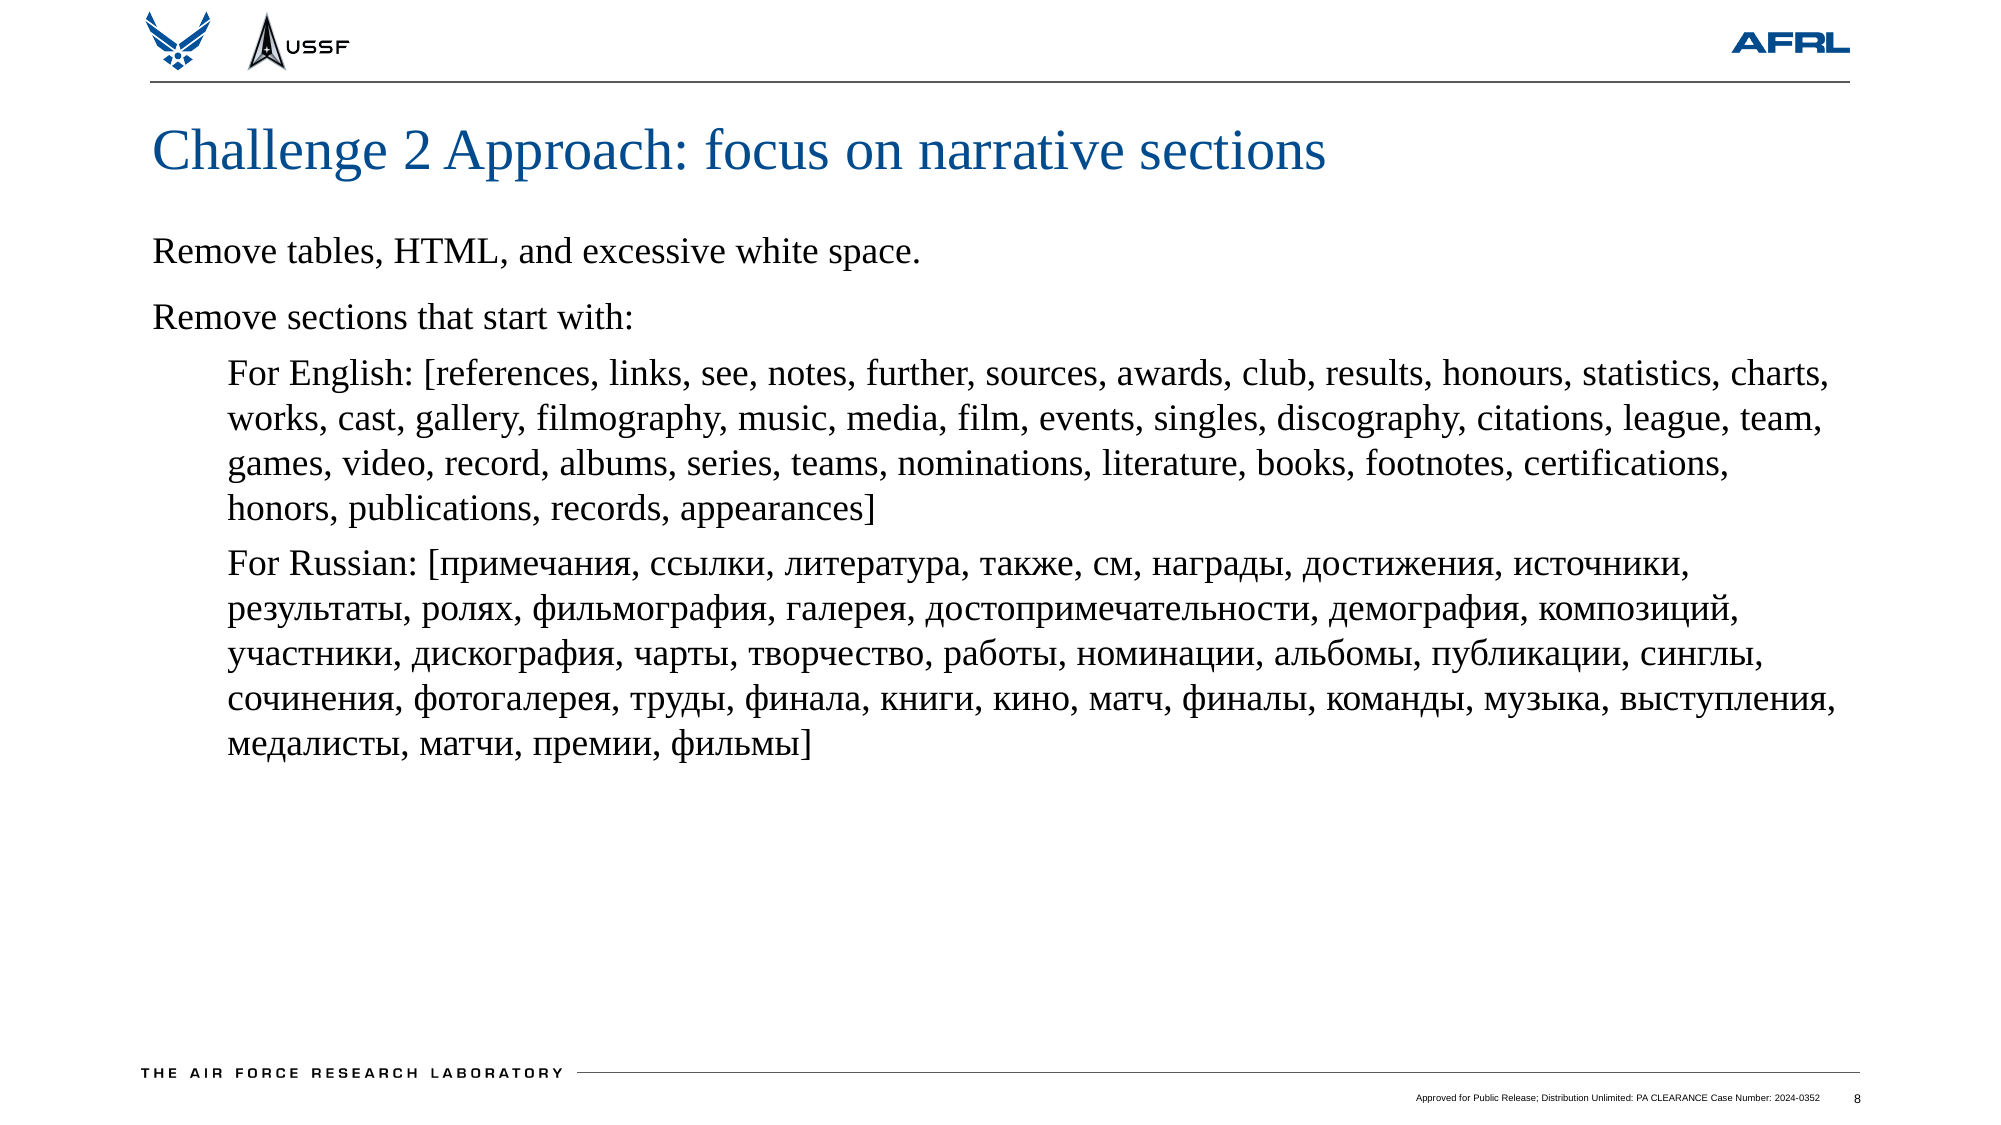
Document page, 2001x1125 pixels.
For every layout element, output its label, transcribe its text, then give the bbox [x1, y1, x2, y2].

list Remove tables, HTML, and excessive white space. Remove sections that start with: For English: [references, links, see, notes, further, sources, awards, club, results, honours, statistics, charts, works, cast, gallery, filmography, music, media, film, events, singles, discography, citations, league, team, games, video, record, albums, series, teams, nominations, literature, books, footnotes, certifications, honors, publications, records, appearances] For Russian: [примечания, ссылки, литература, также, см, награды, достижения, источники, результаты, ролях, фильмография, галерея, достопримечательности, демография, композиций, участники, дискография, чарты, творчество, работы, номинации, альбомы, публикации, синглы, сочинения, фотогалерея, труды, финала, книги, кино, матч, финалы, команды, музыка, выступления, медалисты, матчи, премии, фильмы] [137, 219, 1863, 1043]
picture [144, 11, 212, 73]
list Approved for Public Release; Distribution Unlimited: PA CLEARANCE Case Number: 2024-0352 [1289, 1086, 1835, 1111]
picture [247, 11, 350, 71]
picture [141, 1068, 562, 1078]
title Challenge 2 Approach: focus on narrative sections [137, 98, 1863, 203]
picture [1731, 32, 1850, 53]
